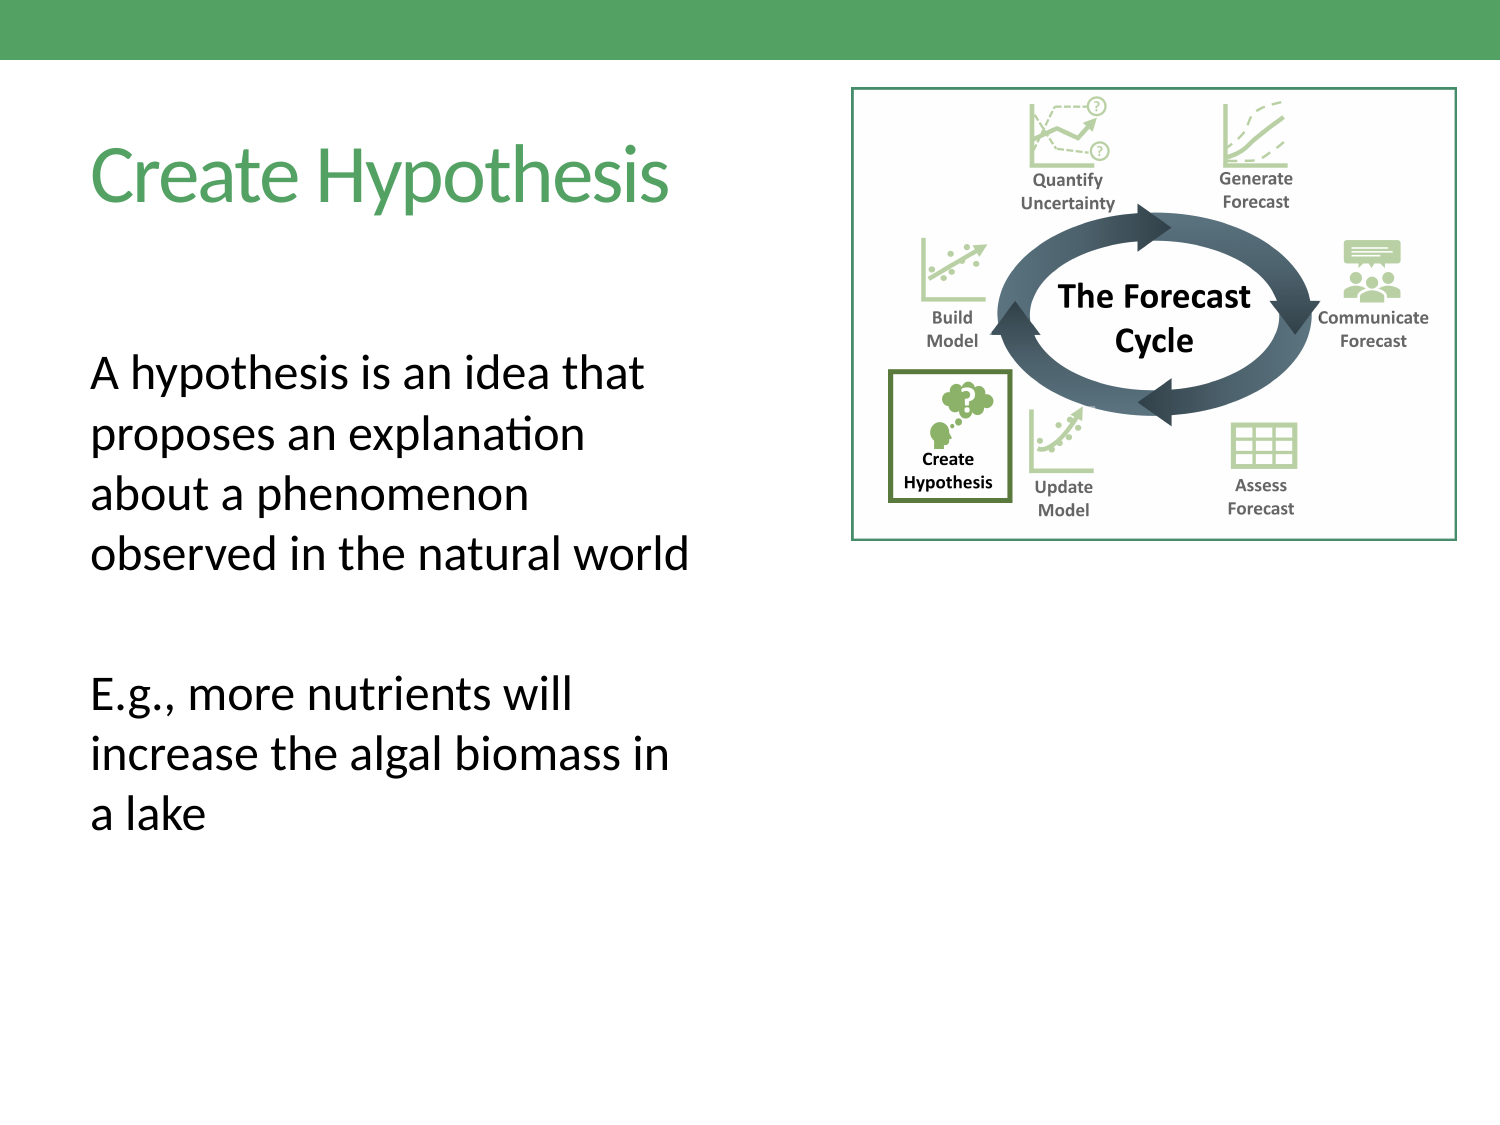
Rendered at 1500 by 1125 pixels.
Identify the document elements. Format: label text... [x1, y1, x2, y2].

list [851, 87, 1457, 542]
title Create Hypothesis [75, 87, 850, 250]
text_box A hypothesis is an idea that proposes an explanation about a phenomenon observed in the natural world E.g., more nutrients will increase the algal biomass in a lake [75, 262, 714, 1063]
